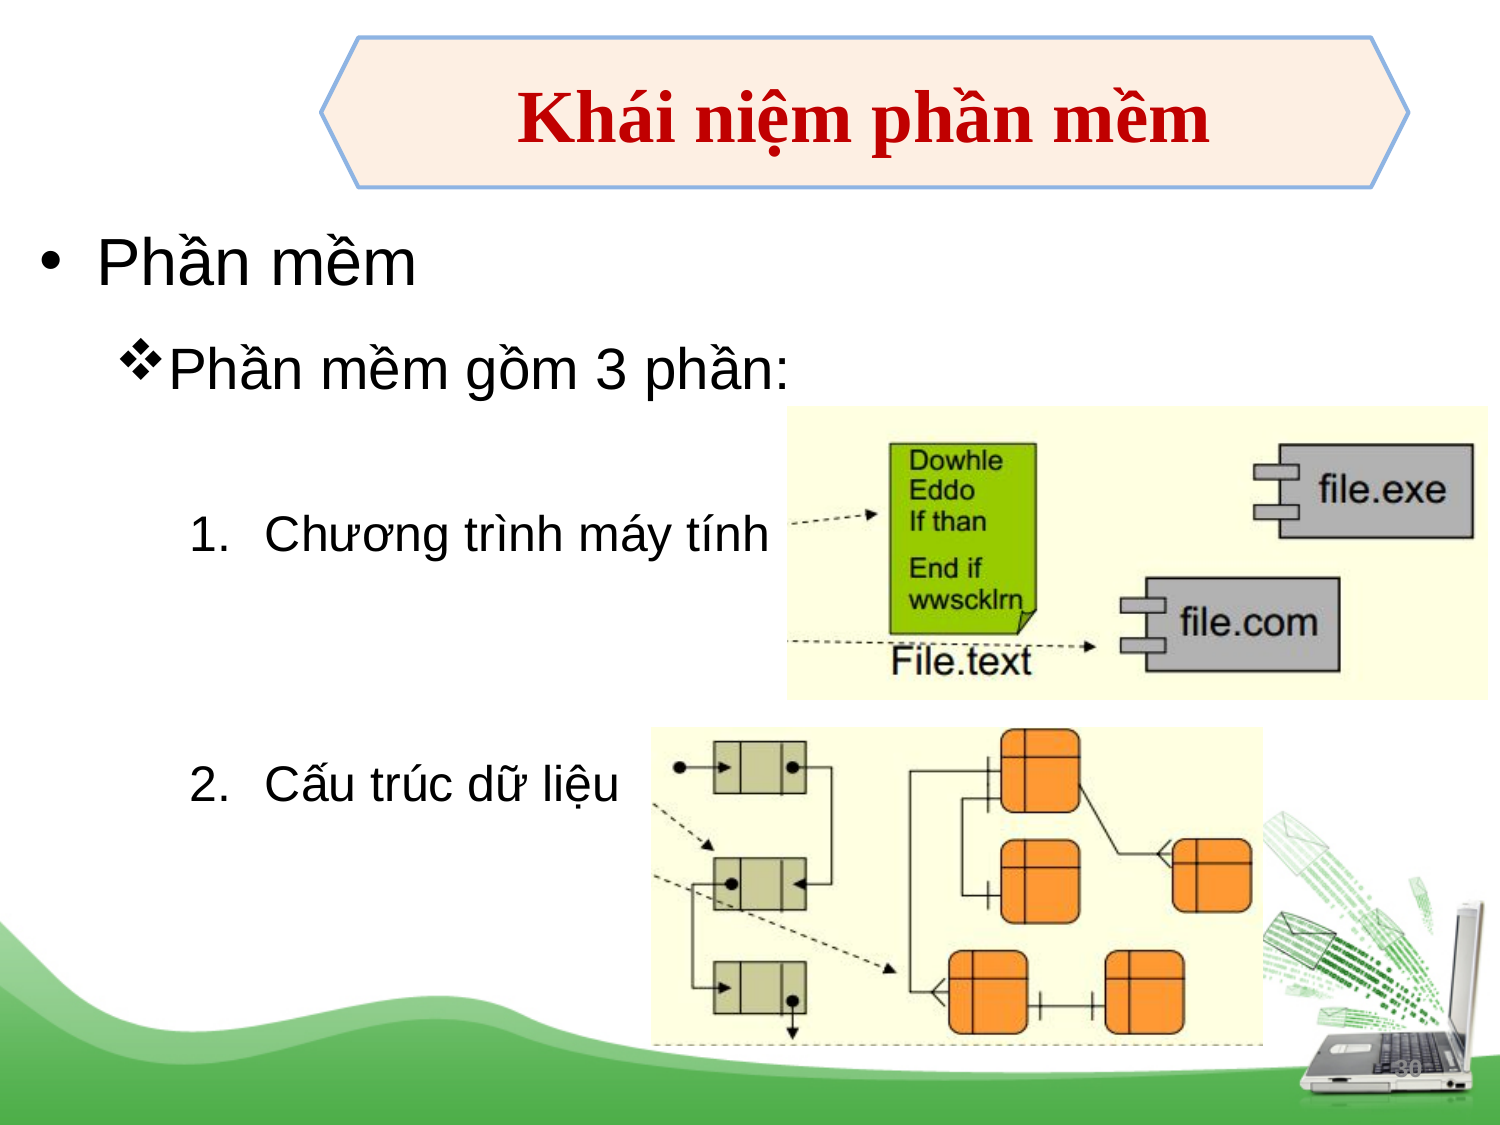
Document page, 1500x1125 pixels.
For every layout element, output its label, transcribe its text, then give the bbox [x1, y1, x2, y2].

slide_number 30 [1087, 1037, 1438, 1098]
picture [0, 0, 1500, 1125]
text_box Khái niệm phần mềm [319, 35, 1411, 190]
list Phần mềm Phần mềm gồm 3 phần: Chương trình máy tính Cấu trúc dữ liệu [24, 187, 1425, 980]
